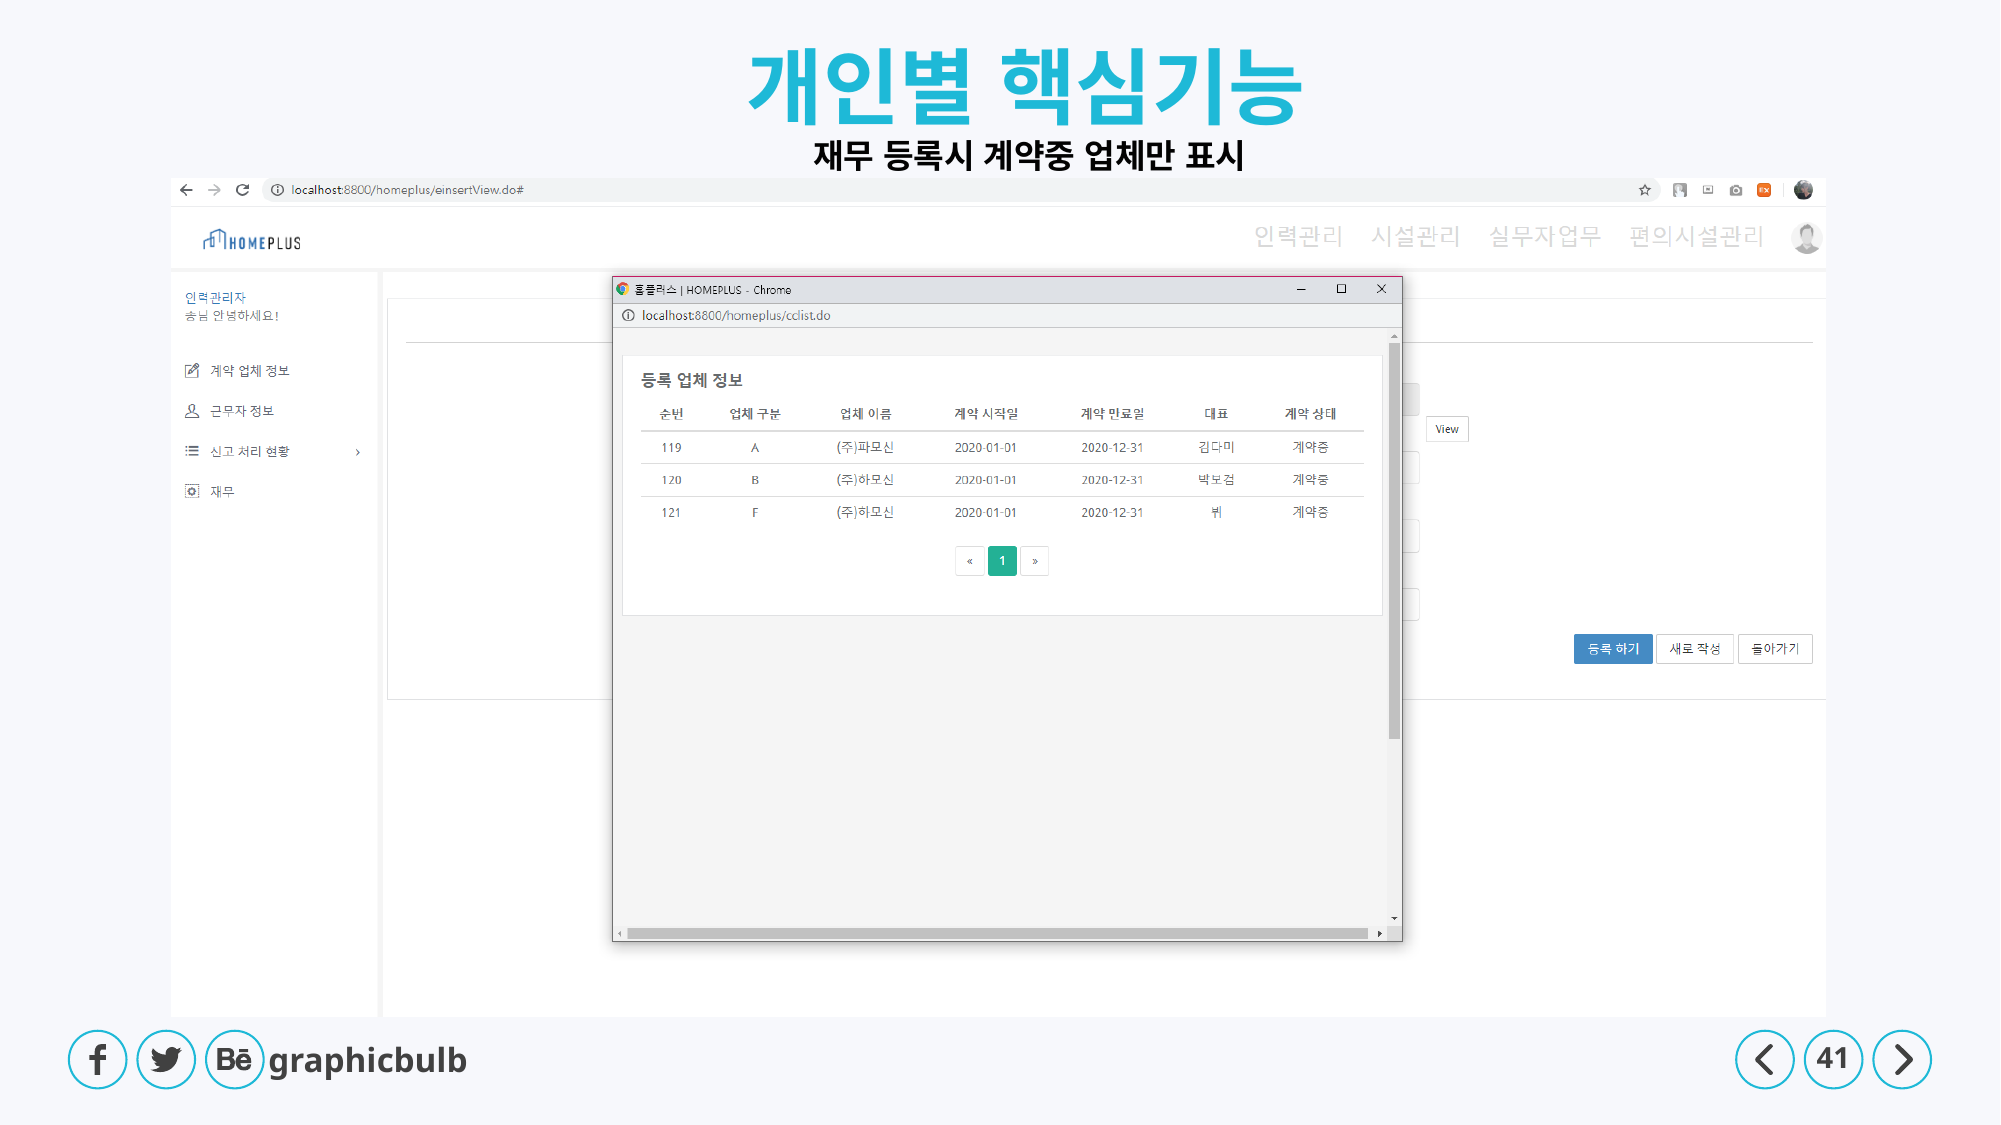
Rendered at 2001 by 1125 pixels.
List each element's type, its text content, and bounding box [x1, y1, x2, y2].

text_box 개인별 핵심기능 [731, 27, 1321, 143]
picture [171, 178, 1826, 1017]
text_box 재무 등록시 계약중 업체만 표시 [798, 128, 1262, 178]
